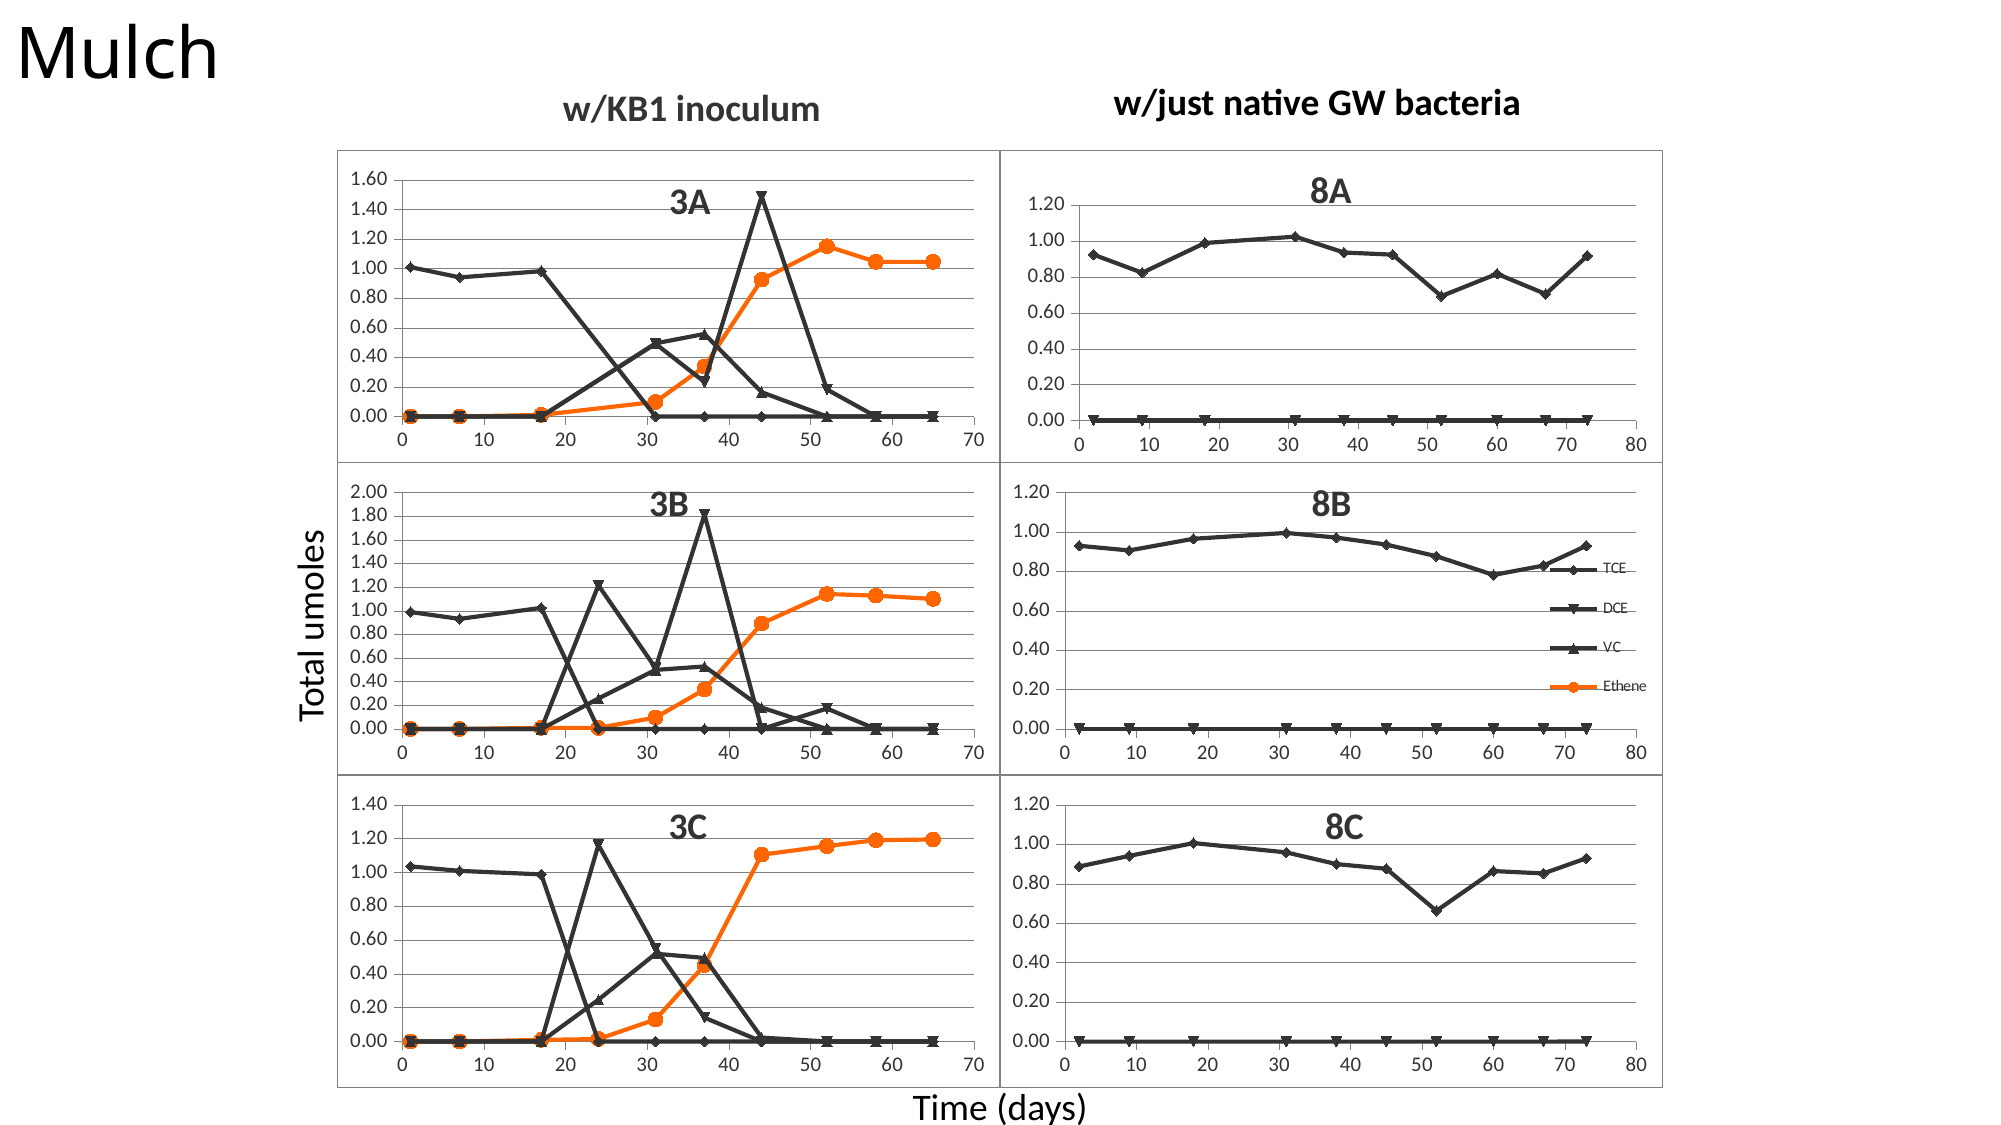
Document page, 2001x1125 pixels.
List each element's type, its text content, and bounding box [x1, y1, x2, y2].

chart [337, 149, 1663, 1088]
text_box w/KB1 inoculum [548, 76, 836, 136]
text_box Time (days) [837, 1088, 1163, 1125]
text_box w/just native GW bacteria [1098, 70, 1541, 131]
title Mulch [0, 8, 1350, 102]
text_box Total umoles [278, 387, 337, 738]
